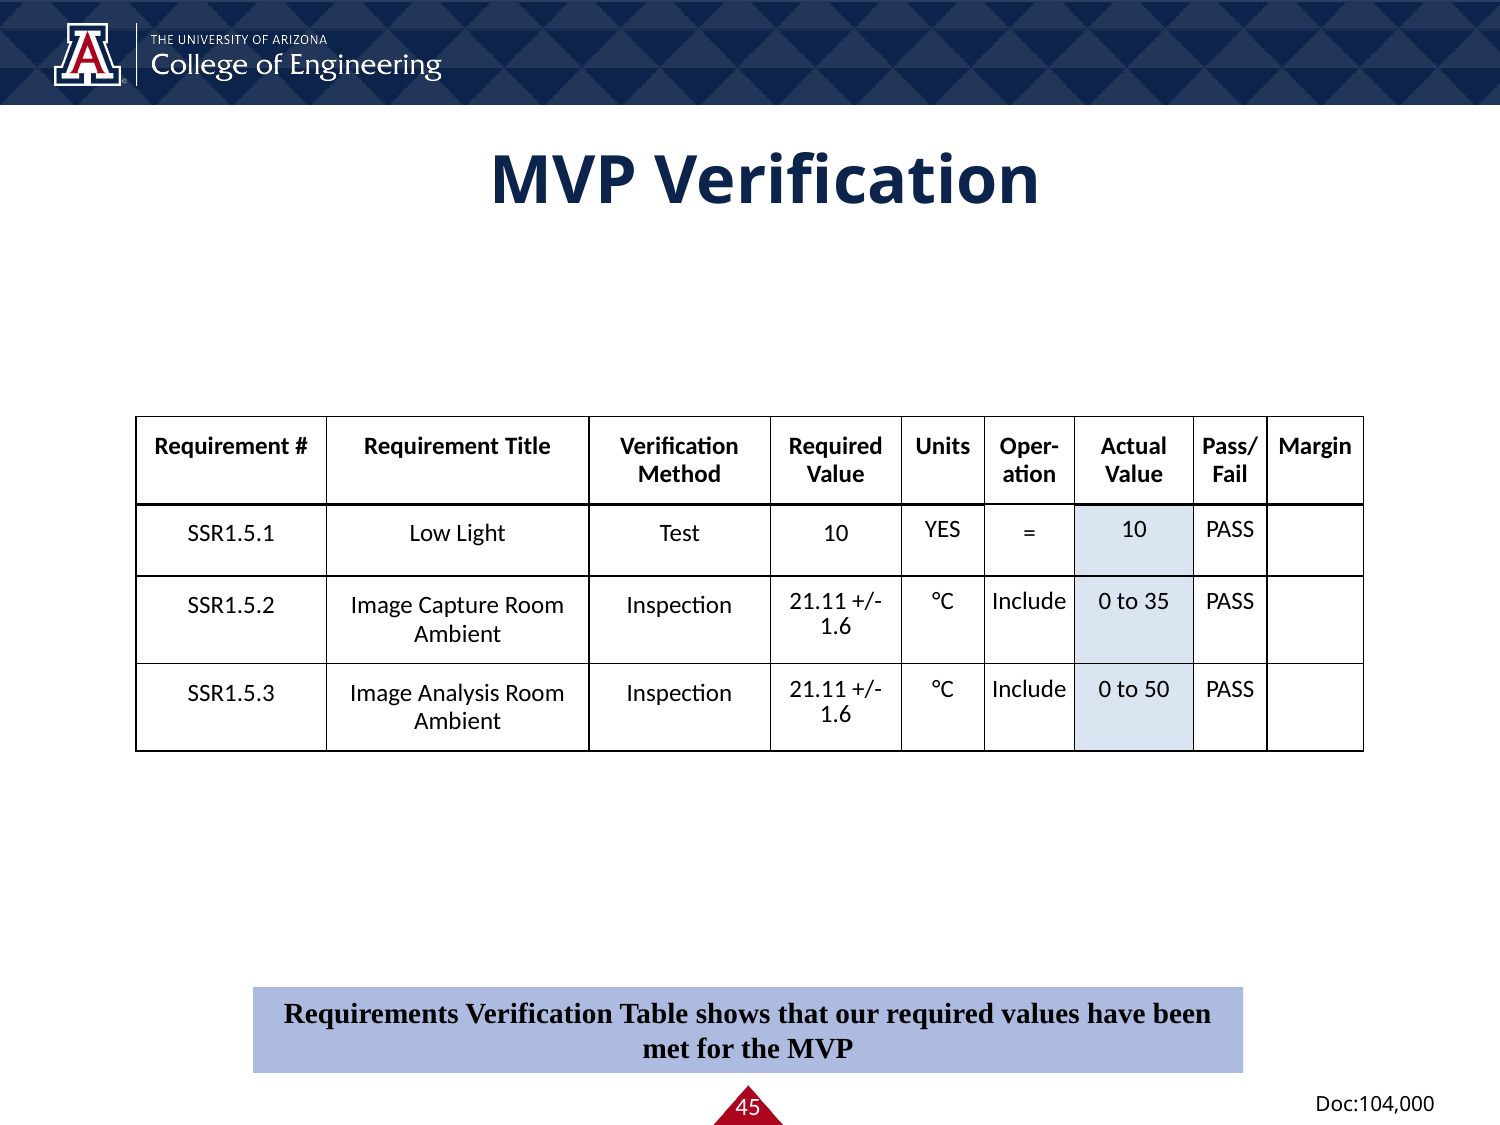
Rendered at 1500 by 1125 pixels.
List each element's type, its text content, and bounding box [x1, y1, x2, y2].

table_cell Inspection [590, 664, 770, 750]
table_cell Image Capture Room Ambient [327, 577, 588, 663]
table_cell 0 to 35 [1075, 577, 1193, 663]
table_cell 10 [1075, 506, 1193, 575]
table_cell Include [985, 577, 1074, 663]
table_cell YES [902, 506, 984, 575]
table_cell SSR1.5.2 [137, 577, 326, 663]
table_cell [1268, 577, 1363, 663]
table_cell Image Analysis Room Ambient [327, 664, 588, 750]
table_cell Inspection [590, 577, 770, 663]
table_header Units [902, 417, 984, 503]
table_cell [1268, 664, 1363, 750]
table_header Pass/ Fail [1194, 417, 1266, 503]
table_cell Test [590, 506, 770, 575]
table_cell SSR1.5.3 [137, 664, 326, 750]
table_header Margin [1268, 417, 1363, 503]
table_cell PASS [1194, 664, 1266, 750]
picture [54, 23, 442, 86]
table_header Requirement Title [327, 417, 588, 503]
title MVP Verification [90, 101, 1441, 251]
table_header Oper-ation [985, 417, 1074, 503]
table_header Actual Value [1075, 417, 1193, 503]
table_header Requirement # [137, 417, 326, 503]
slide_number ‹#› [715, 1075, 781, 1125]
text_box Doc:104,000 [1300, 1075, 1488, 1125]
table_cell PASS [1194, 577, 1266, 663]
table_cell [1268, 506, 1363, 575]
table_cell Low Light [327, 506, 588, 575]
table_cell 0 to 50 [1075, 664, 1193, 750]
table_cell 10 [771, 506, 901, 575]
table_cell = [985, 505, 1074, 575]
table_cell 21.11 +/- 1.6 [771, 577, 901, 663]
table_cell 21.11 +/- 1.6 [771, 664, 901, 750]
table_header Verification Method [590, 417, 770, 503]
table_cell SSR1.5.1 [137, 506, 326, 575]
table_cell °C [902, 664, 984, 750]
table_header Required Value [771, 417, 901, 503]
table_cell PASS [1194, 506, 1266, 575]
table_cell °C [902, 577, 984, 663]
table_cell Include [985, 664, 1074, 750]
text_box Requirements Verification Table shows that our required values have been met for the MVP [253, 987, 1244, 1073]
